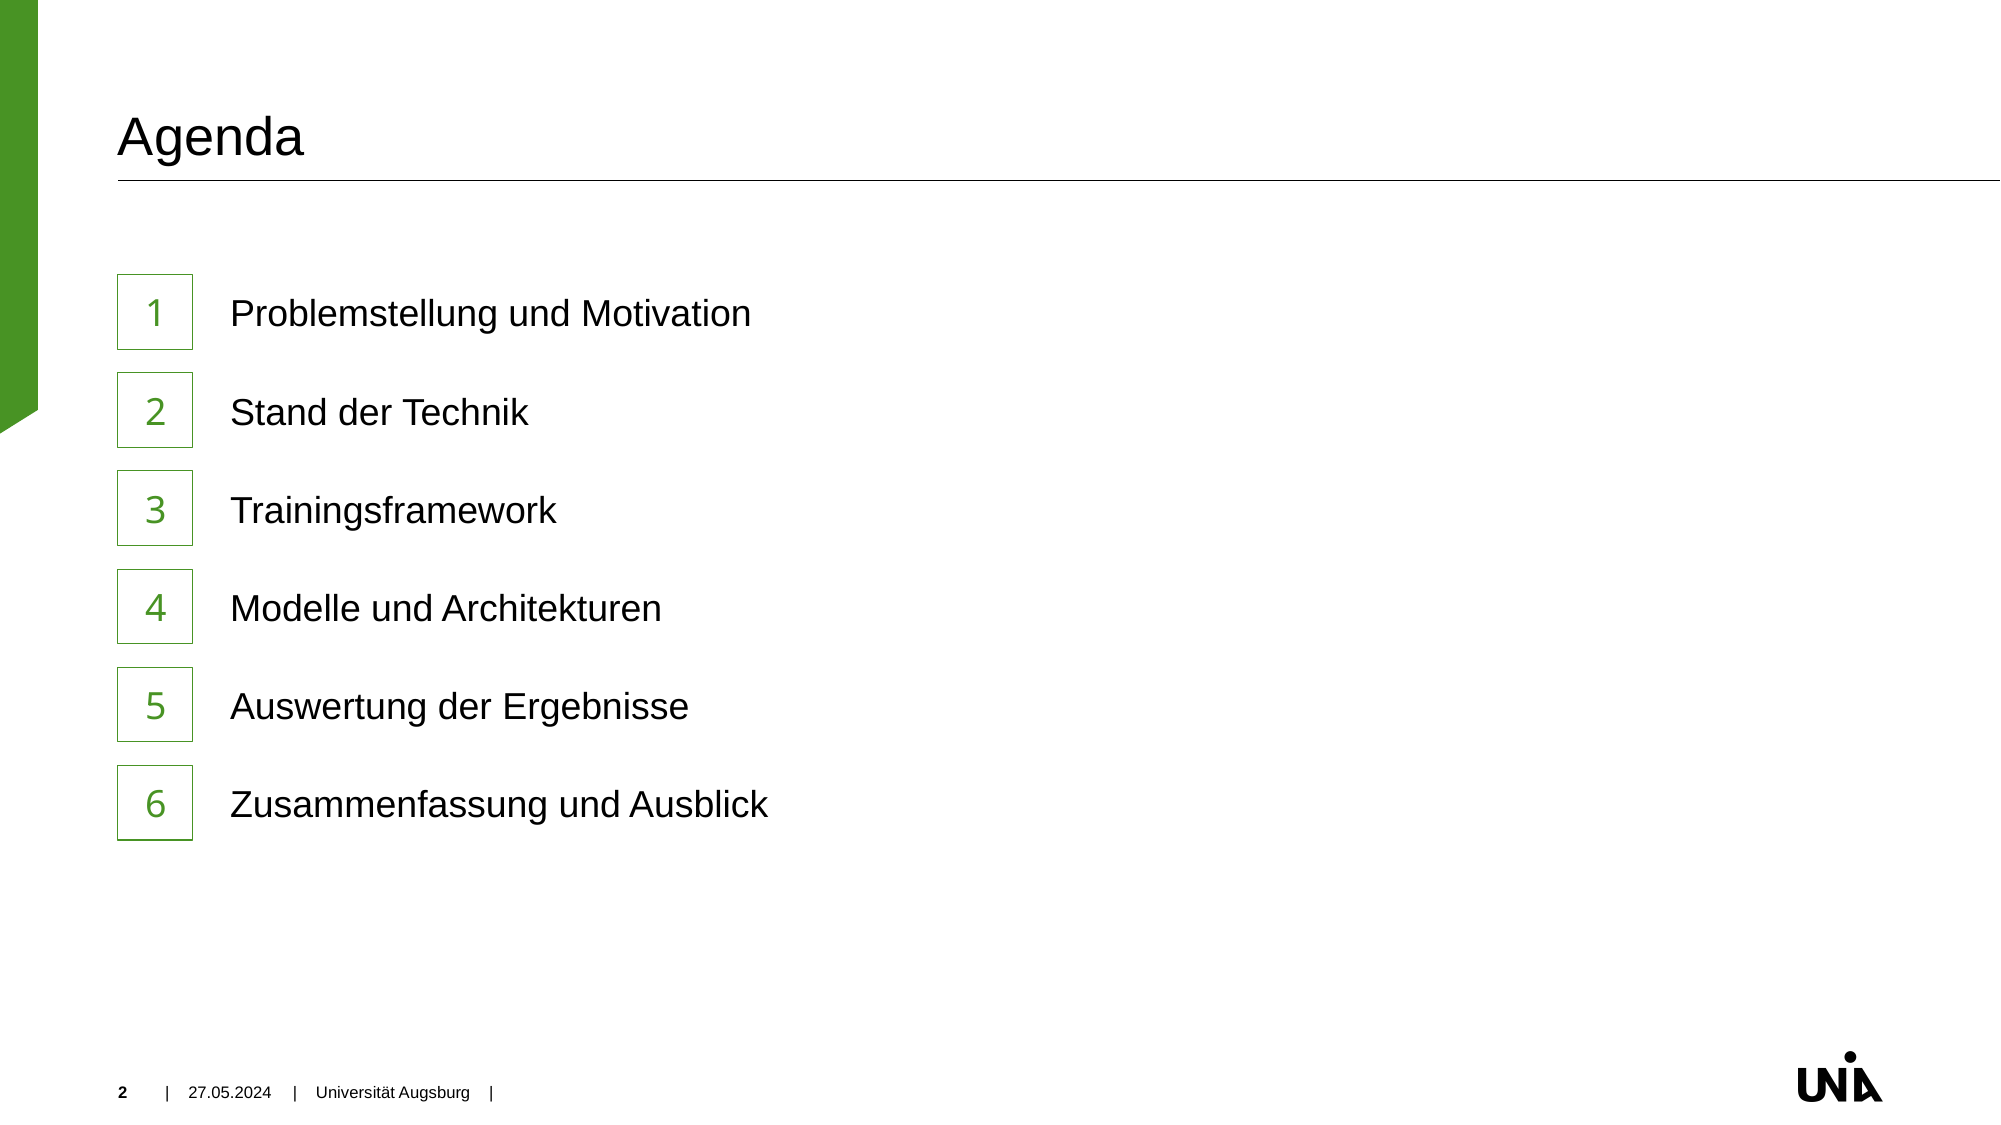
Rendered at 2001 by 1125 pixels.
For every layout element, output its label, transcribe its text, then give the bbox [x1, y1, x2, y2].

slide_number 2 [118, 1066, 171, 1102]
list 5 [117, 667, 193, 742]
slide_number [171, 1066, 292, 1102]
list Stand der Technik [227, 372, 1882, 448]
list Zusammenfassung und Ausblick [227, 765, 1882, 841]
list Trainingsframework [227, 470, 1882, 546]
title Agenda [117, 0, 1882, 167]
picture [1798, 1051, 1883, 1102]
list Problemstellung und Motivation [227, 274, 1882, 350]
list Auswertung der Ergebnisse [227, 667, 1882, 742]
list 3 [117, 470, 193, 546]
list 4 [117, 569, 193, 644]
list 2 [117, 372, 193, 448]
footer | Universität Augsburg | [292, 1066, 1490, 1102]
list Modelle und Architekturen [227, 569, 1882, 644]
list 6 [117, 765, 193, 841]
list 1 [117, 274, 193, 350]
